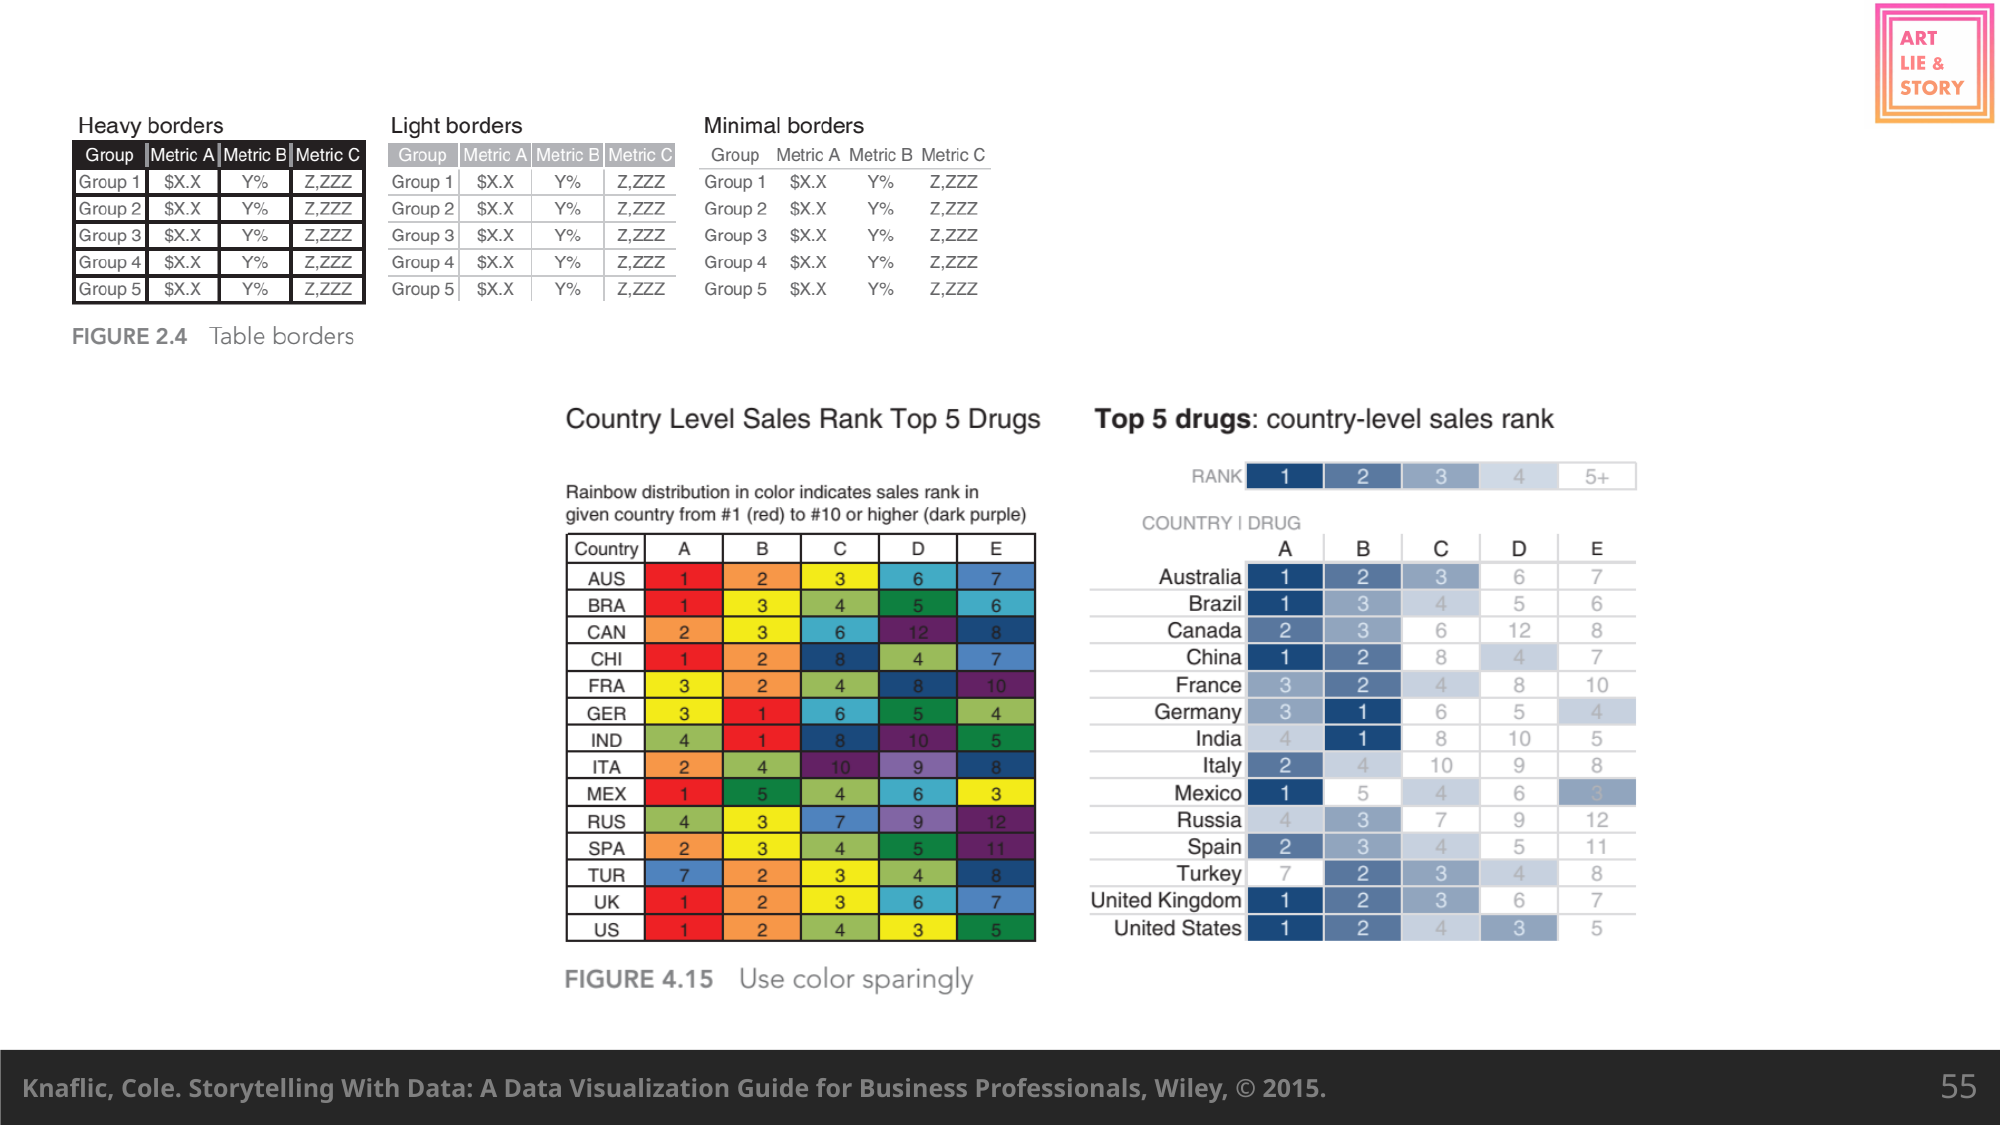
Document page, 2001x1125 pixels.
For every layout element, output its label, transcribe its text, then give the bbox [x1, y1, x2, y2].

picture [61, 101, 1003, 351]
slide_number 55 [1864, 1057, 1993, 1118]
picture [549, 388, 1684, 1000]
text_box Knaflic, Cole. Storytelling With Data: A Data Visualization Guide for Business Professionals, Wiley, © 2015. [7, 1064, 1443, 1110]
picture [1864, 0, 2000, 129]
